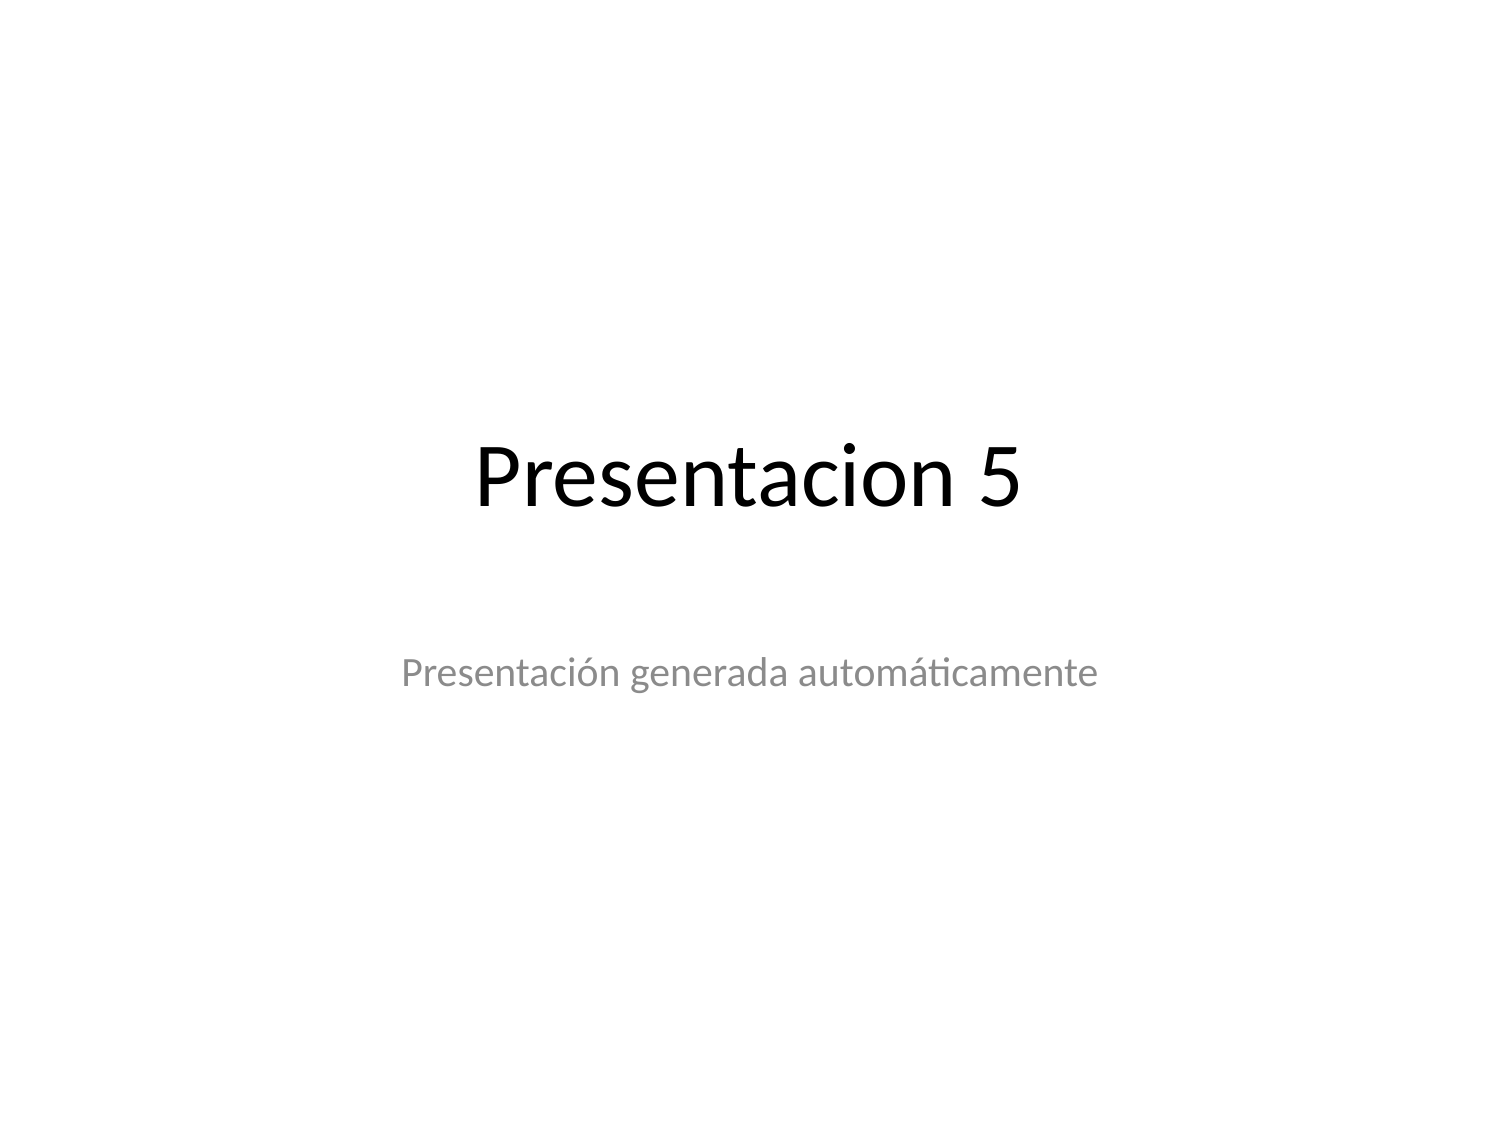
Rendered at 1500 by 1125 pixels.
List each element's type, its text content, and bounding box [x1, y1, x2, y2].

title Presentacion 5 [112, 349, 1388, 591]
subtitle Presentación generada automáticamente [225, 637, 1275, 925]
